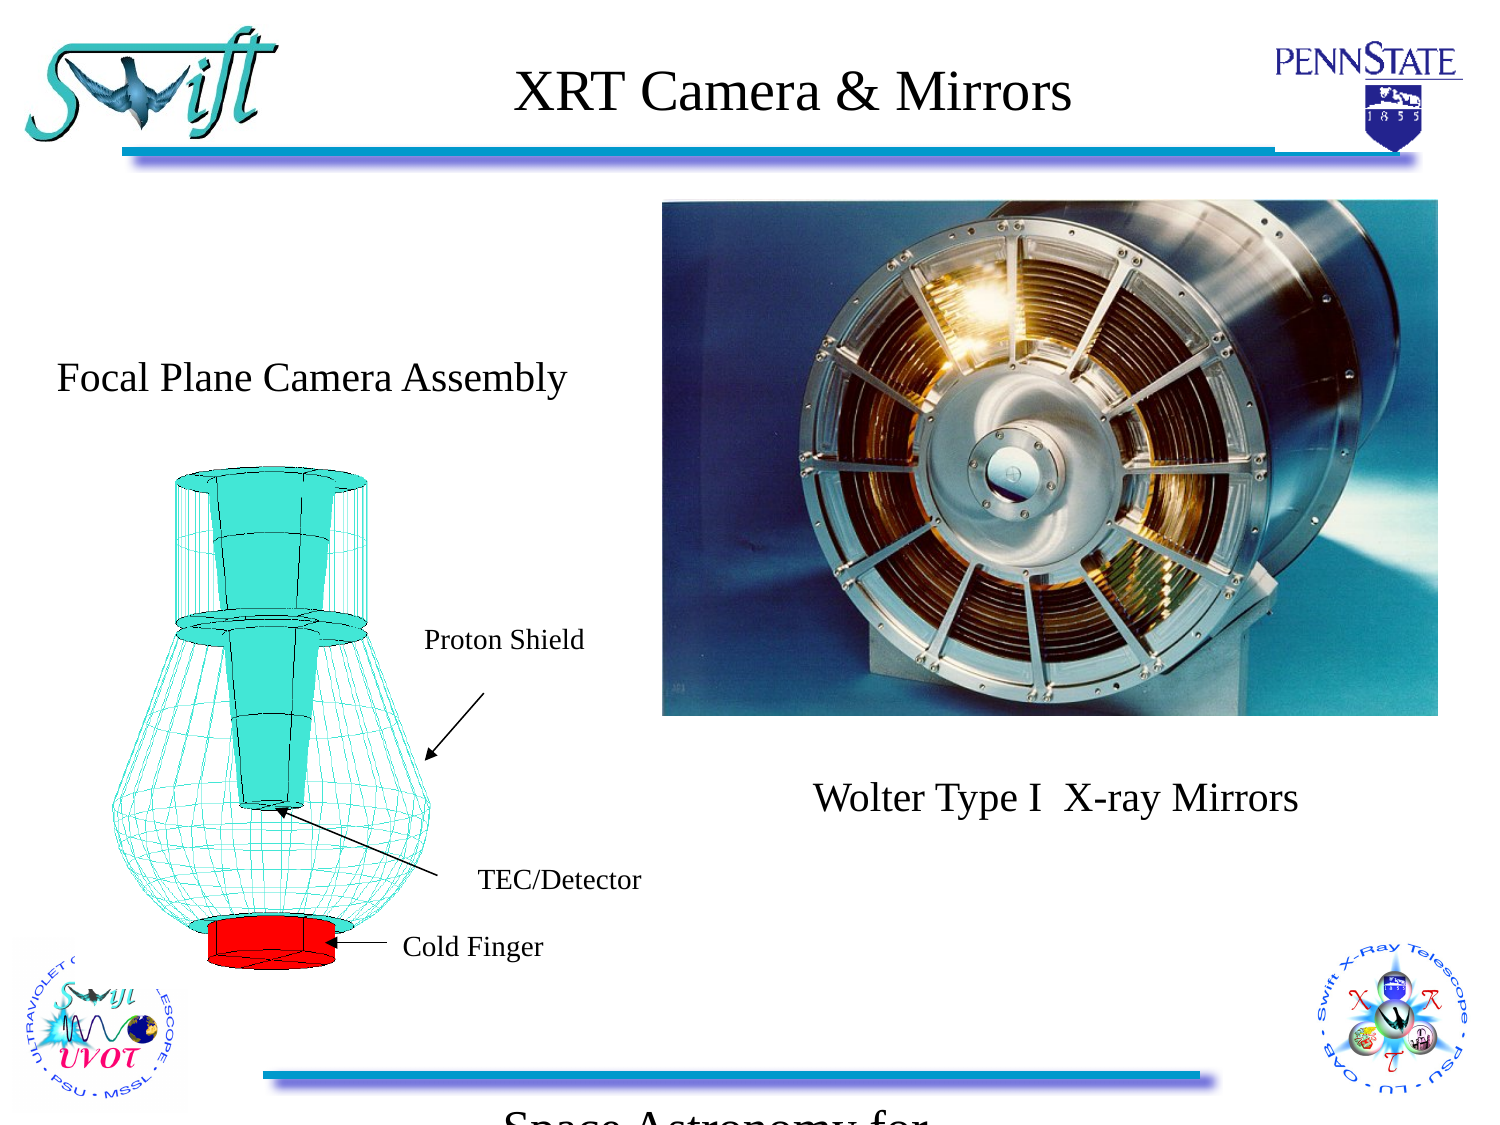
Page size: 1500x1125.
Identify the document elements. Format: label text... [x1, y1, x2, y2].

picture [1275, 37, 1463, 152]
picture [24, 24, 279, 142]
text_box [74, 449, 663, 989]
title Focal Plane Camera Assembly [0, 324, 625, 425]
text_box Wolter Type I X-ray Mirrors [774, 762, 1338, 828]
picture [1312, 937, 1475, 1100]
footer Space Astronomy for Science Teachers - 28 June 2002 [487, 1087, 1013, 1125]
text_box XRT Camera & Mirrors [299, 37, 1288, 138]
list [662, 199, 1438, 716]
picture [12, 937, 188, 1113]
